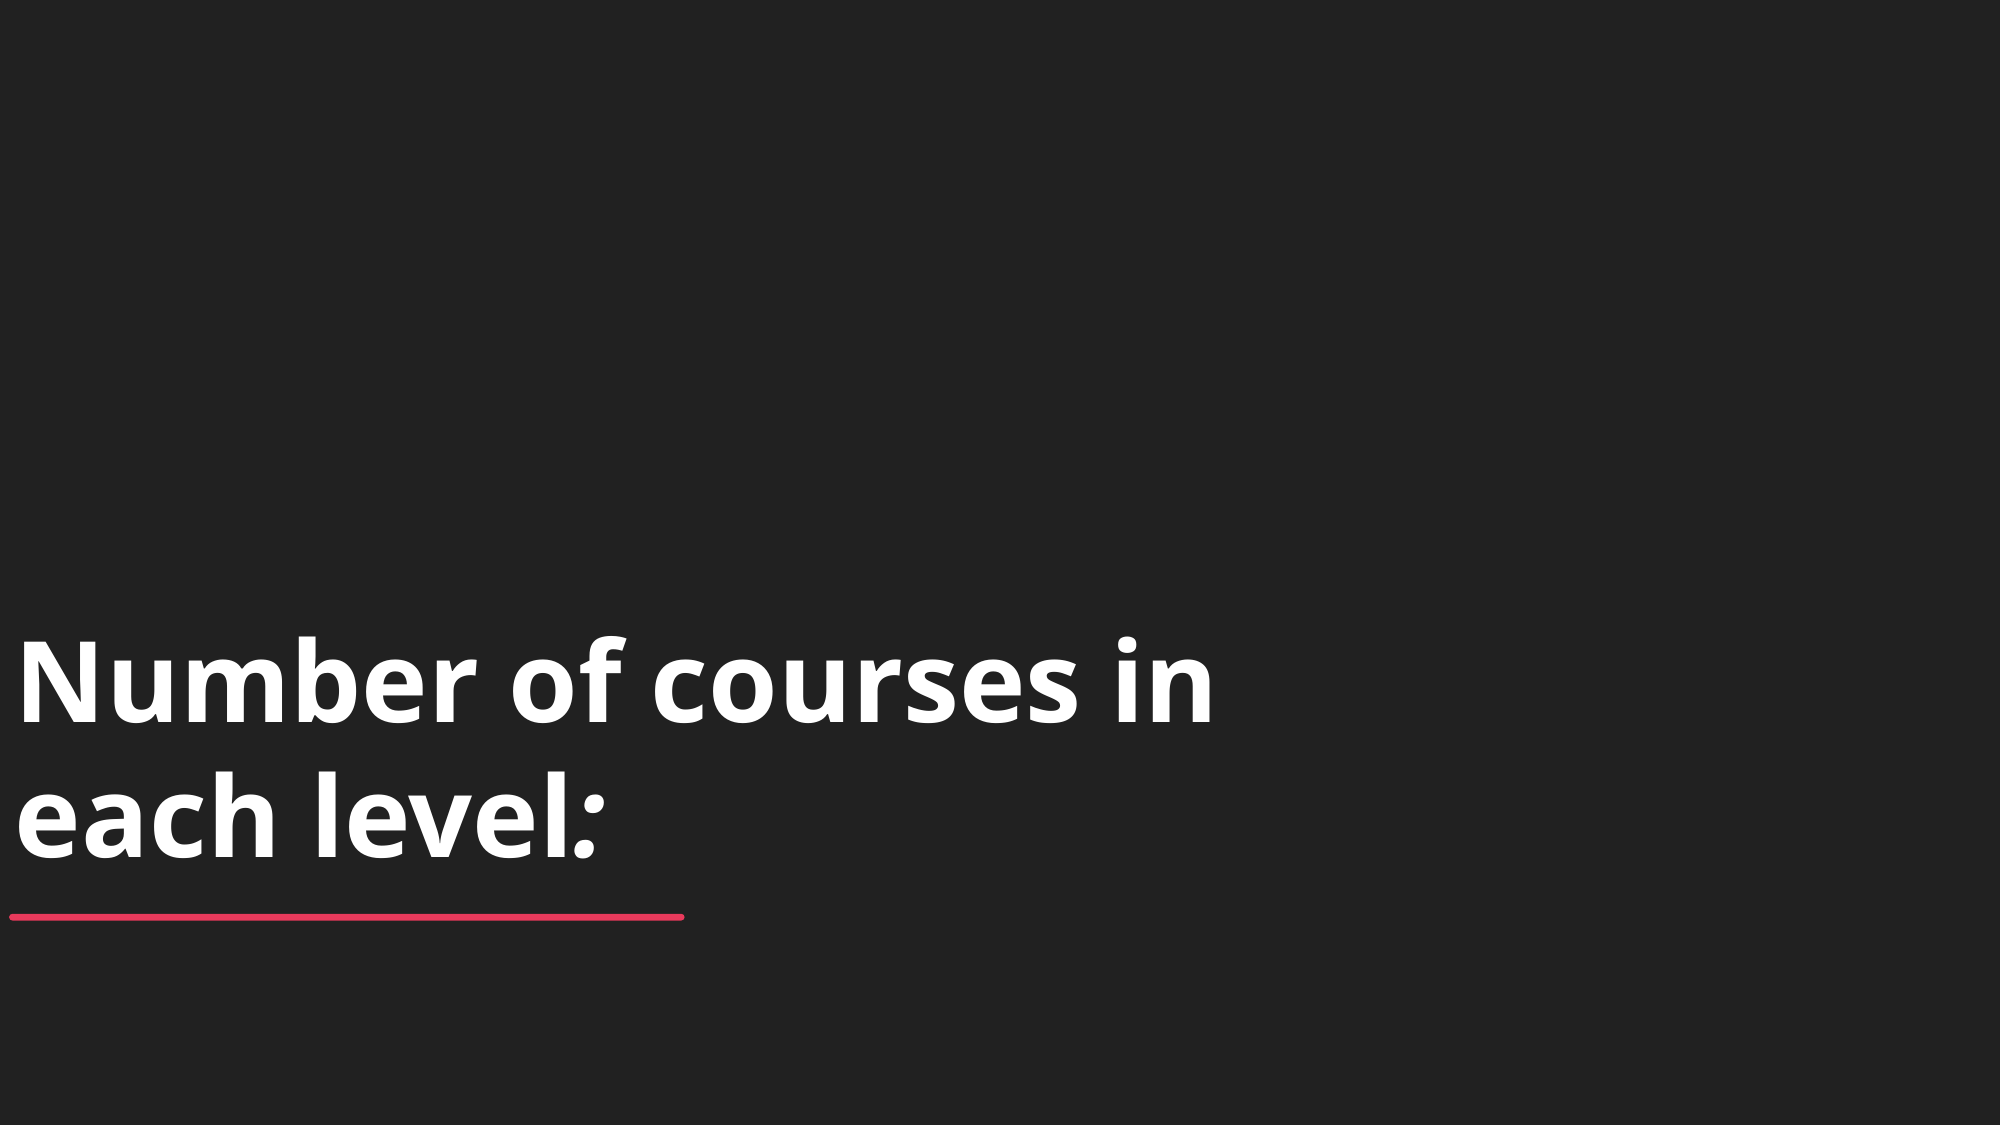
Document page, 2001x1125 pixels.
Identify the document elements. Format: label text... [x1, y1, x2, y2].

text_box Number of courses in each level: [0, 602, 1467, 875]
